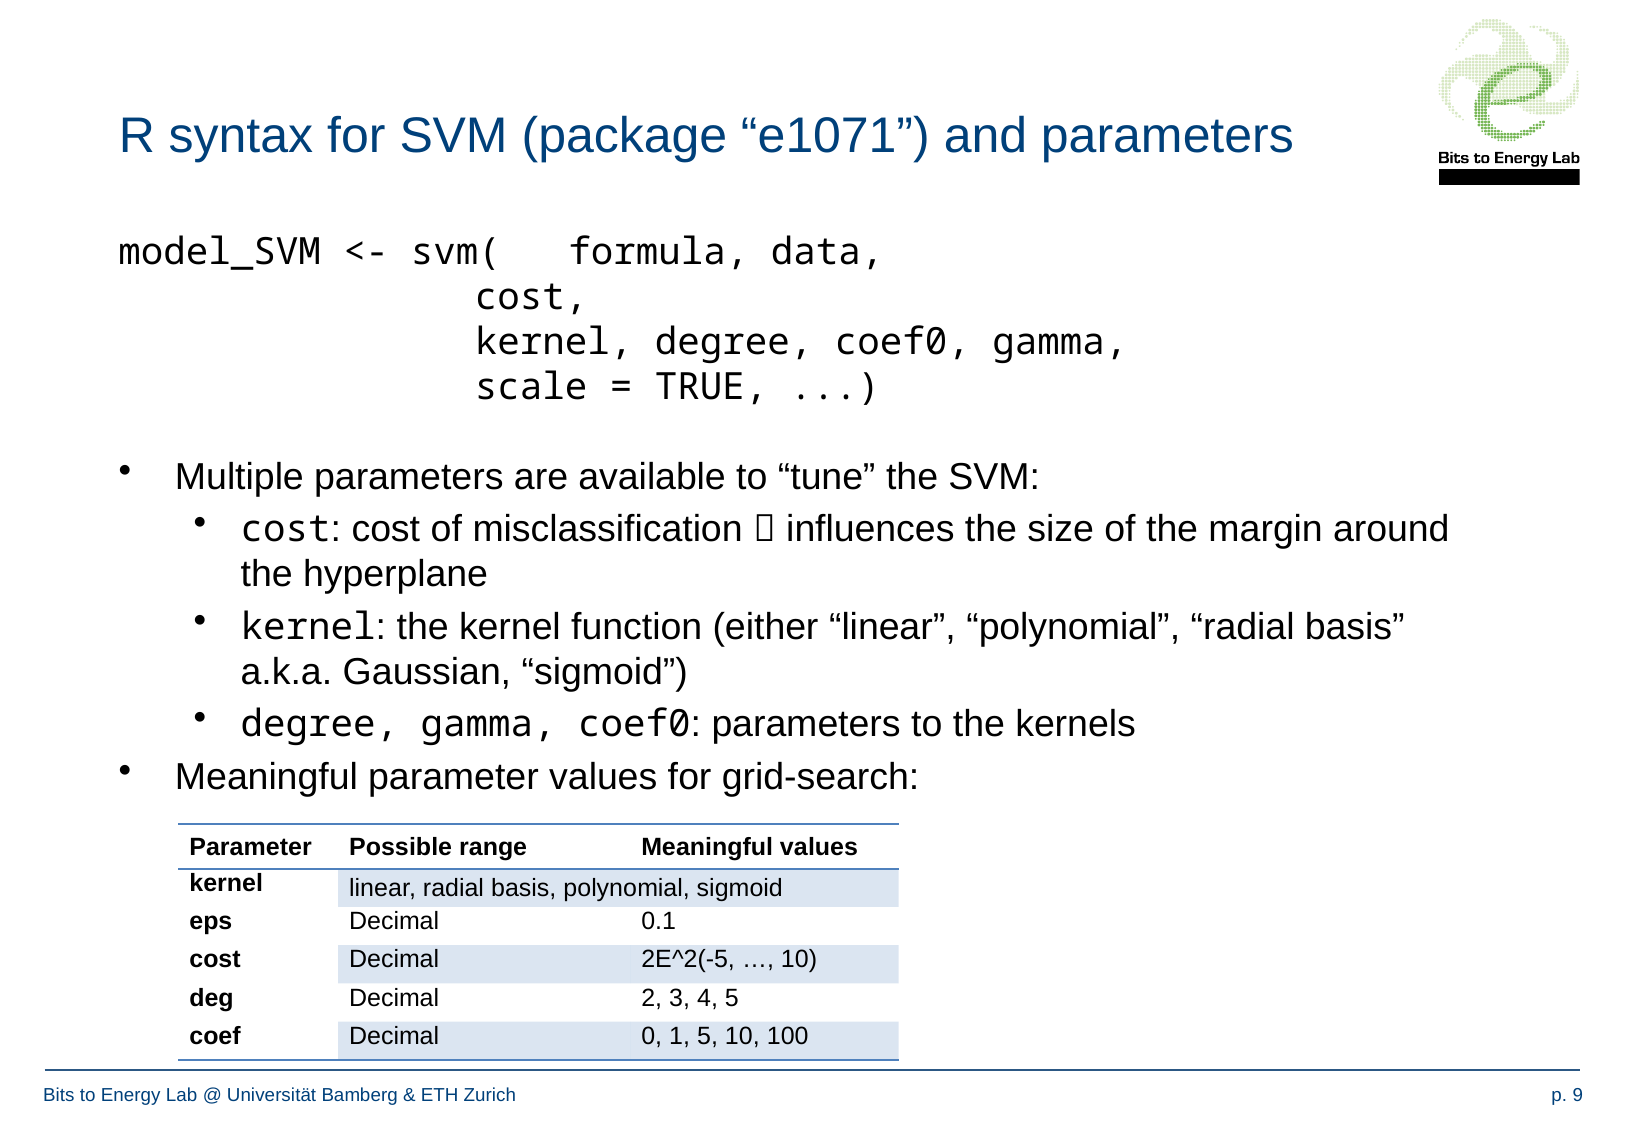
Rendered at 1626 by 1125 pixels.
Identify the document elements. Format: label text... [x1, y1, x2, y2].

table_header Parameter [178, 825, 338, 868]
table_cell deg [178, 983, 338, 1022]
table_cell cost [178, 945, 338, 983]
table_cell 2, 3, 4, 5 [630, 983, 899, 1022]
table_cell eps [178, 907, 338, 945]
table_cell kernel [178, 870, 338, 907]
table_cell coef [178, 1022, 338, 1059]
list Multiple parameters are available to “tune” the SVM: cost: cost of misclassification  influences the size of the margin around the hyperplane kernel: the kernel function (either “linear”, “polynomial”, “radial basis” a.k.a. Gaussian, “sigmoid”) degree, gamma, coef0: parameters to the kernels Meaningful parameter values for grid-search: [103, 444, 1477, 1047]
table_cell Decimal [338, 983, 630, 1022]
table_cell linear, radial basis, polynomial, sigmoid [338, 870, 899, 907]
table_cell 0.1 [630, 907, 899, 945]
table_header Meaningful values [630, 825, 899, 868]
text_box model_SVM <- svm( formula, data, cost, kernel, degree, coef0, gamma, scale = TRUE, ...) [103, 219, 1522, 415]
table_header Possible range [338, 825, 630, 868]
title R syntax for SVM (package “e1071”) and parameters [103, 44, 1415, 219]
table_cell Decimal [338, 907, 630, 945]
table_cell 0, 1, 5, 10, 100 [630, 1022, 899, 1059]
table_cell Decimal [338, 1022, 630, 1059]
table_cell Decimal [338, 945, 630, 983]
table_cell 2E^2(-5, …, 10) [630, 945, 899, 983]
